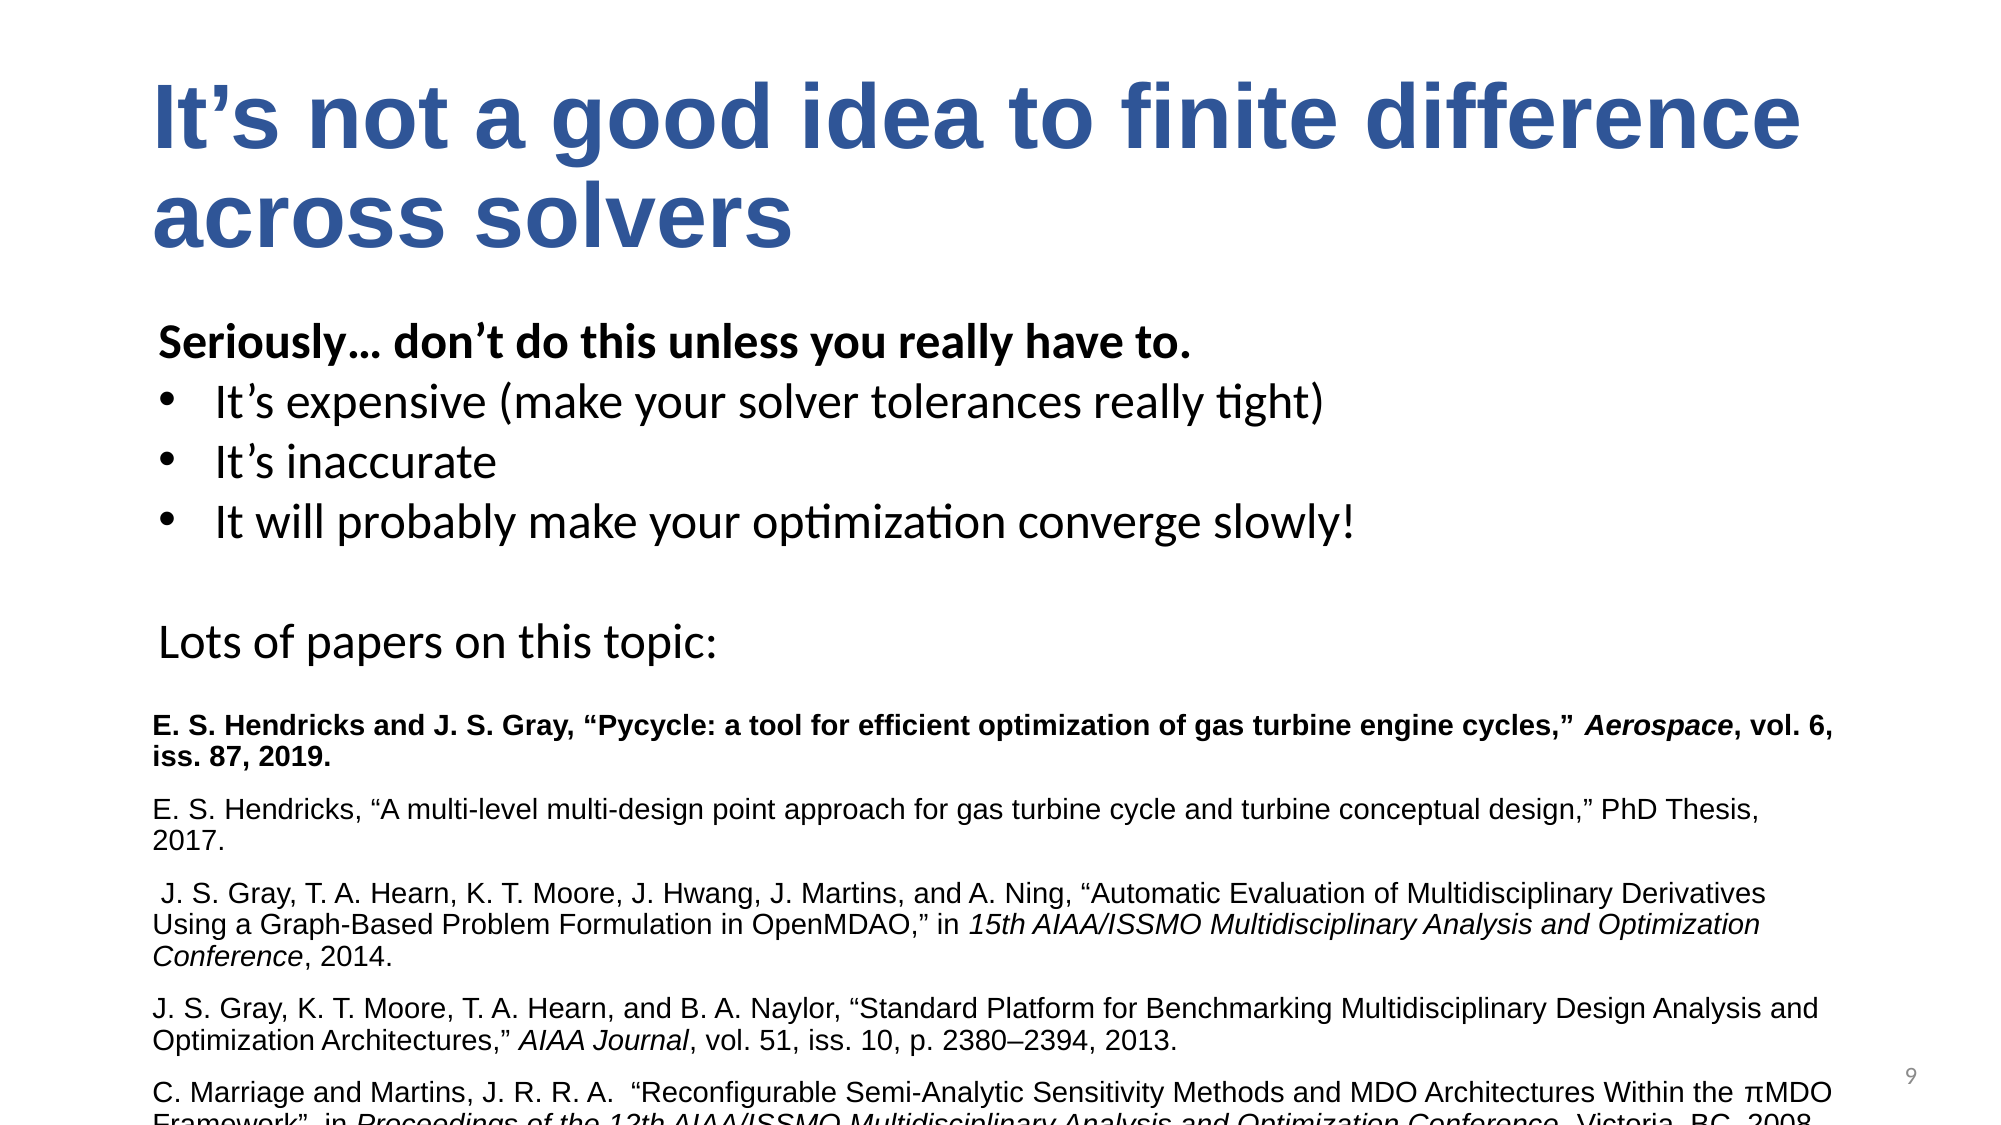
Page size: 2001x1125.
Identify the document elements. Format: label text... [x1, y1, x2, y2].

slide_number 9 [1482, 1044, 1933, 1105]
title It’s not a good idea to finite difference across solvers [137, 59, 1863, 278]
text_box Seriously… don’t do this unless you really have to. It’s expensive (make your solver tolerances really tight) It’s inaccurate It will probably make your optimization converge slowly! Lots of papers on this topic: [143, 301, 1372, 737]
list E. S. Hendricks and J. S. Gray, “Pycycle: a tool for efficient optimization of gas turbine engine cycles,” Aerospace, vol. 6, iss. 87, 2019. E. S. Hendricks, “A multi-level multi-design point approach for gas turbine cycle and turbine conceptual design,” PhD Thesis, 2017. J. S. Gray, T. A. Hearn, K. T. Moore, J. Hwang, J. Martins, and A. Ning, “Automatic Evaluation of Multidisciplinary Derivatives Using a Graph-Based Problem Formulation in OpenMDAO,” in 15th AIAA/ISSMO Multidisciplinary Analysis and Optimization Conference, 2014. J. S. Gray, K. T. Moore, T. A. Hearn, and B. A. Naylor, “Standard Platform for Benchmarking Multidisciplinary Design Analysis and Optimization Architectures,” AIAA Journal, vol. 51, iss. 10, p. 2380–2394, 2013. C. Marriage and Martins, J. R. R. A. “Reconfigurable Semi-Analytic Sensitivity Methods and MDO Architectures Within the πMDO Framework”, in Proceedings of the 12th AIAA/ISSMO Multidisciplinary Analysis and Optimization Conference, Victoria, BC, 2008. [137, 702, 1863, 1125]
